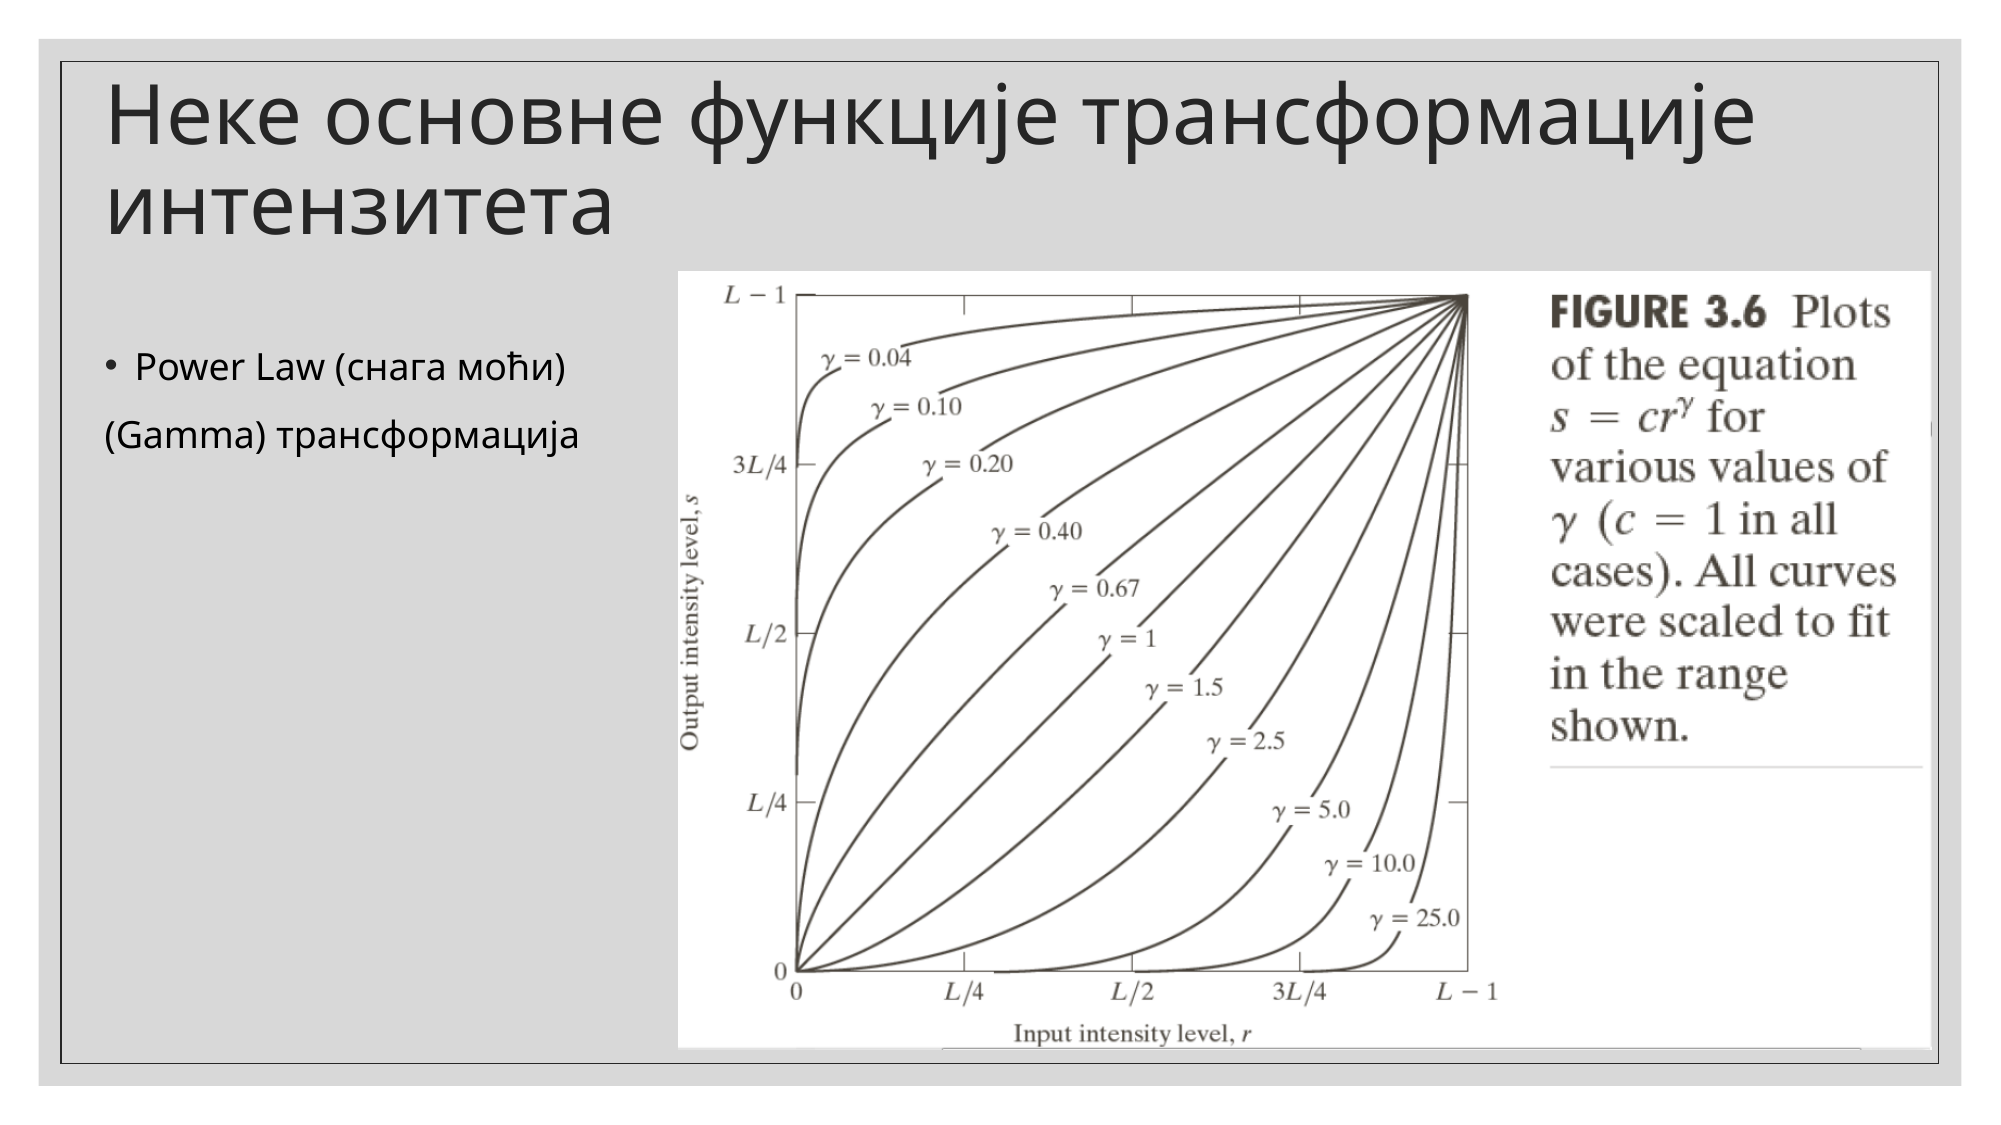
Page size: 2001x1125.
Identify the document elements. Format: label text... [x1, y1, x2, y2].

title Неке основне функције трансформације интензитета [89, 50, 1932, 276]
list Power Law (снага моћи) (Gamma) трансформација [89, 330, 673, 962]
picture [678, 271, 1932, 1050]
